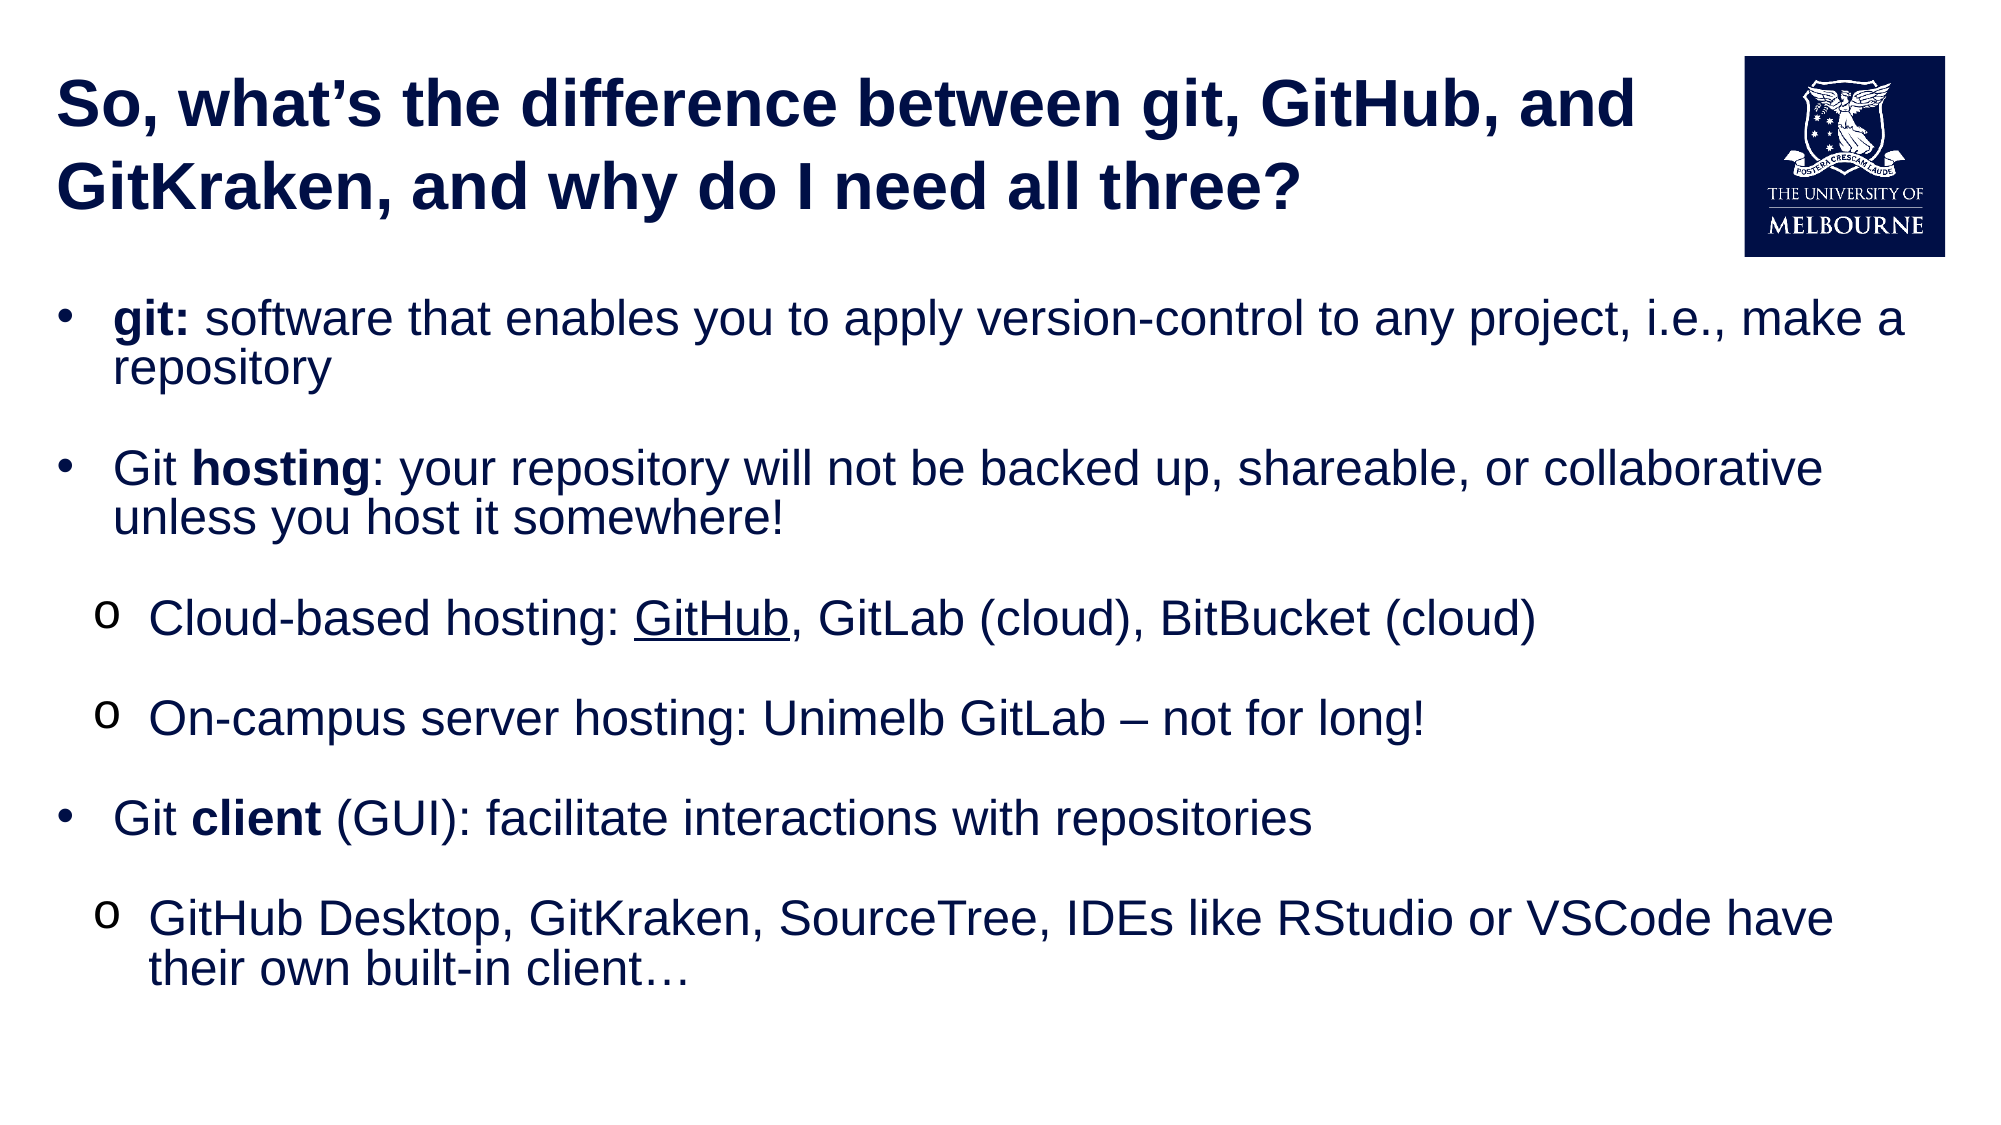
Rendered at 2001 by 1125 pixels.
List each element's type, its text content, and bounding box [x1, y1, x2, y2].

list git: software that enables you to apply version-control to any project, i.e., make a repository Git hosting: your repository will not be backed up, shareable, or collaborative unless you host it somewhere! Cloud-based hosting: GitHub, GitLab (cloud), BitBucket (cloud) On-campus server hosting: Unimelb GitLab – not for long! Git client (GUI): facilitate interactions with repositories GitHub Desktop, GitKraken, SourceTree, IDEs like RStudio or VSCode have their own built-in client… [56, 294, 1944, 996]
title So, what’s the difference between git, GitHub, and GitKraken, and why do I need all three? [56, 56, 1648, 144]
picture [1744, 56, 1946, 257]
